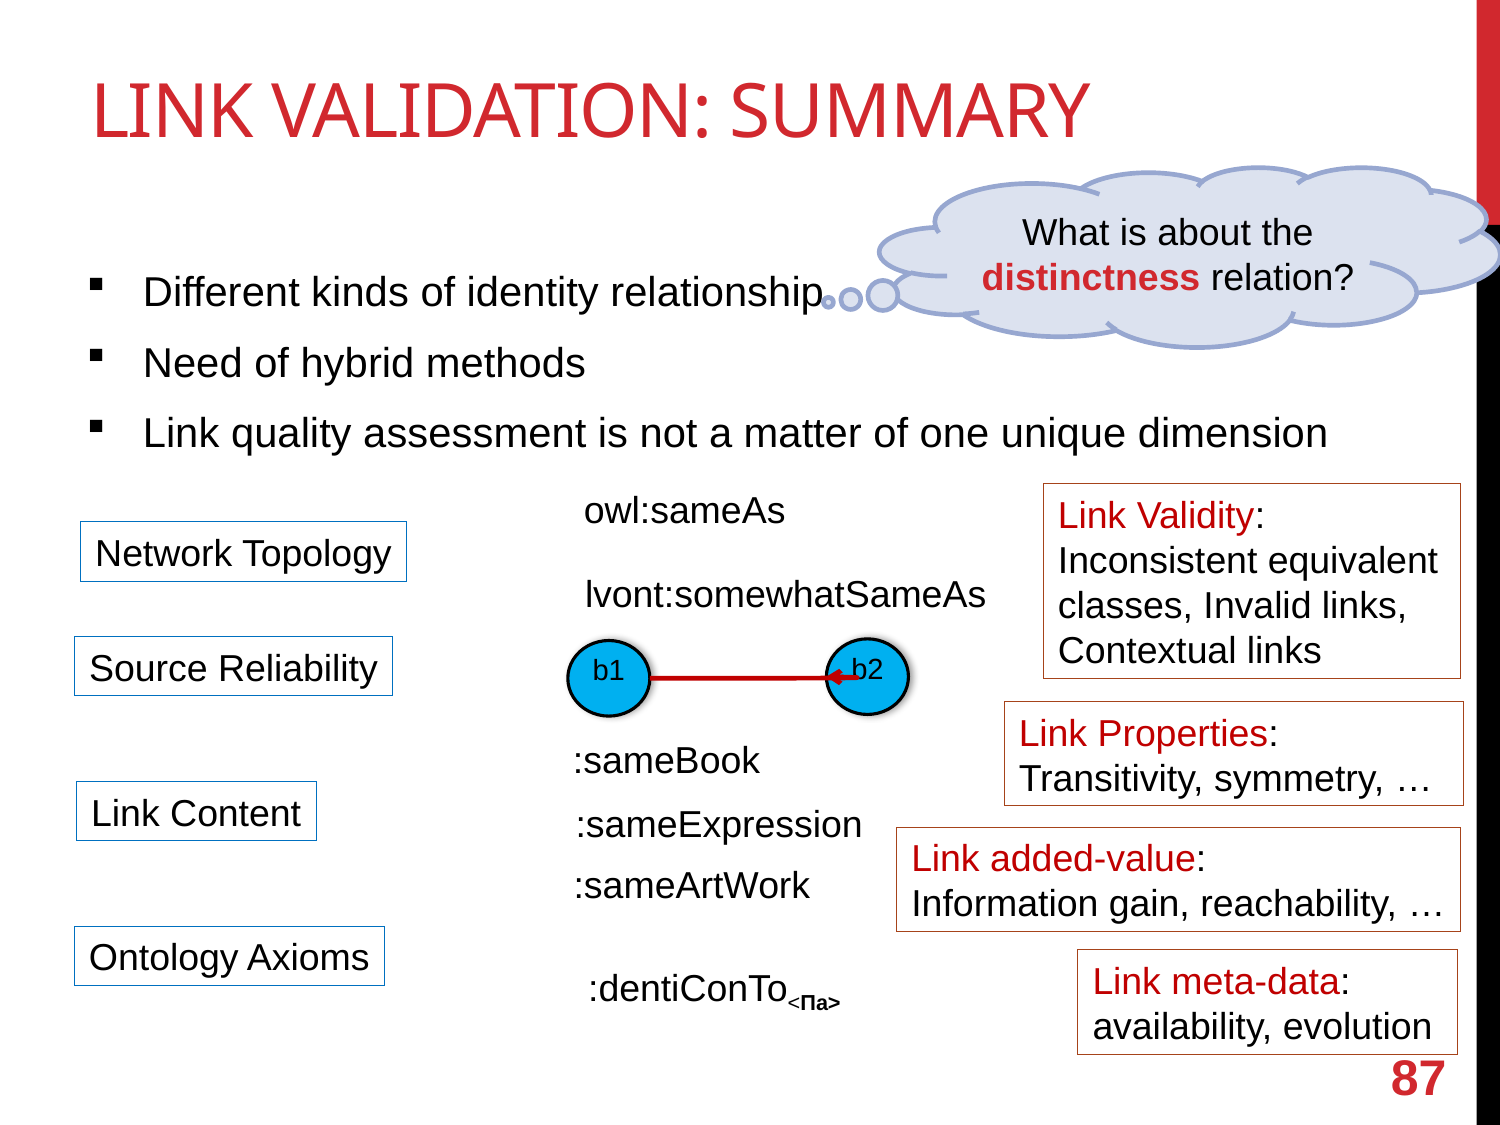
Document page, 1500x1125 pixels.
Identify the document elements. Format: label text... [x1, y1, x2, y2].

list Different kinds of identity relationship Need of hybrid methods Link quality assessment is not a matter of one unique dimension [71, 257, 1500, 1025]
text_box Link meta-data: availability, evolution [1077, 1025, 1458, 1055]
text_box What is about the distinctness relation? [865, 165, 1500, 350]
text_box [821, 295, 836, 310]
title Link Validation: summary [75, 25, 1376, 250]
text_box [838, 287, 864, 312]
text_box :dentiConTo<Πa> [573, 956, 856, 1023]
slide_number 87 [1375, 1045, 1500, 1106]
